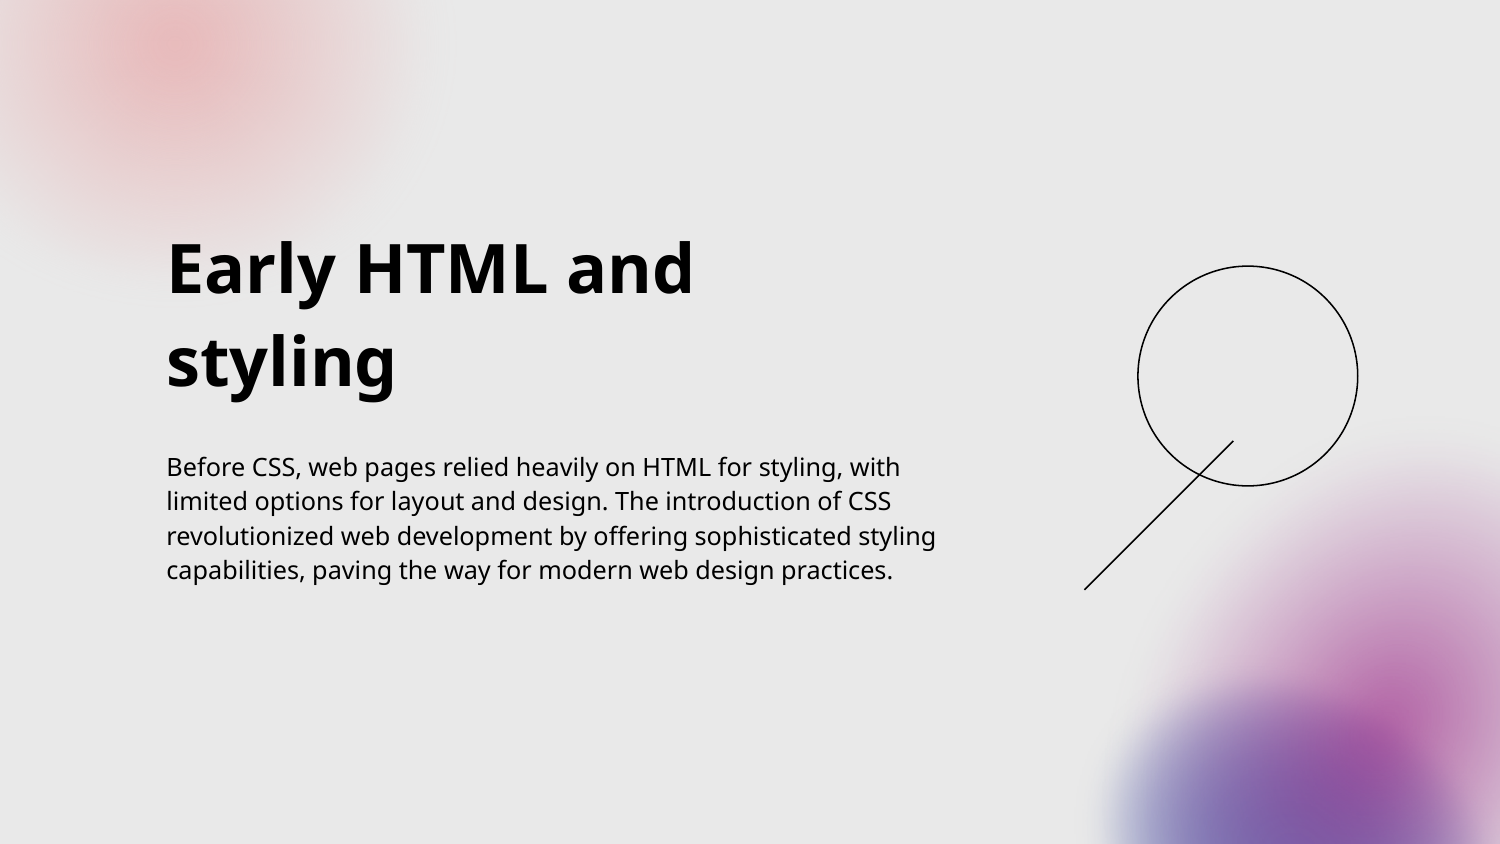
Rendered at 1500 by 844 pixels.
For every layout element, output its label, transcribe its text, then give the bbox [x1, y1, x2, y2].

picture [0, 0, 507, 326]
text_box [1084, 265, 1358, 590]
subtitle Before CSS, web pages relied heavily on HTML for styling, with limited options for layout and design. The introduction of CSS revolutionized web development by offering sophisticated styling capabilities, paving the way for modern web design practices. [151, 434, 953, 627]
title Early HTML and styling [151, 204, 953, 422]
